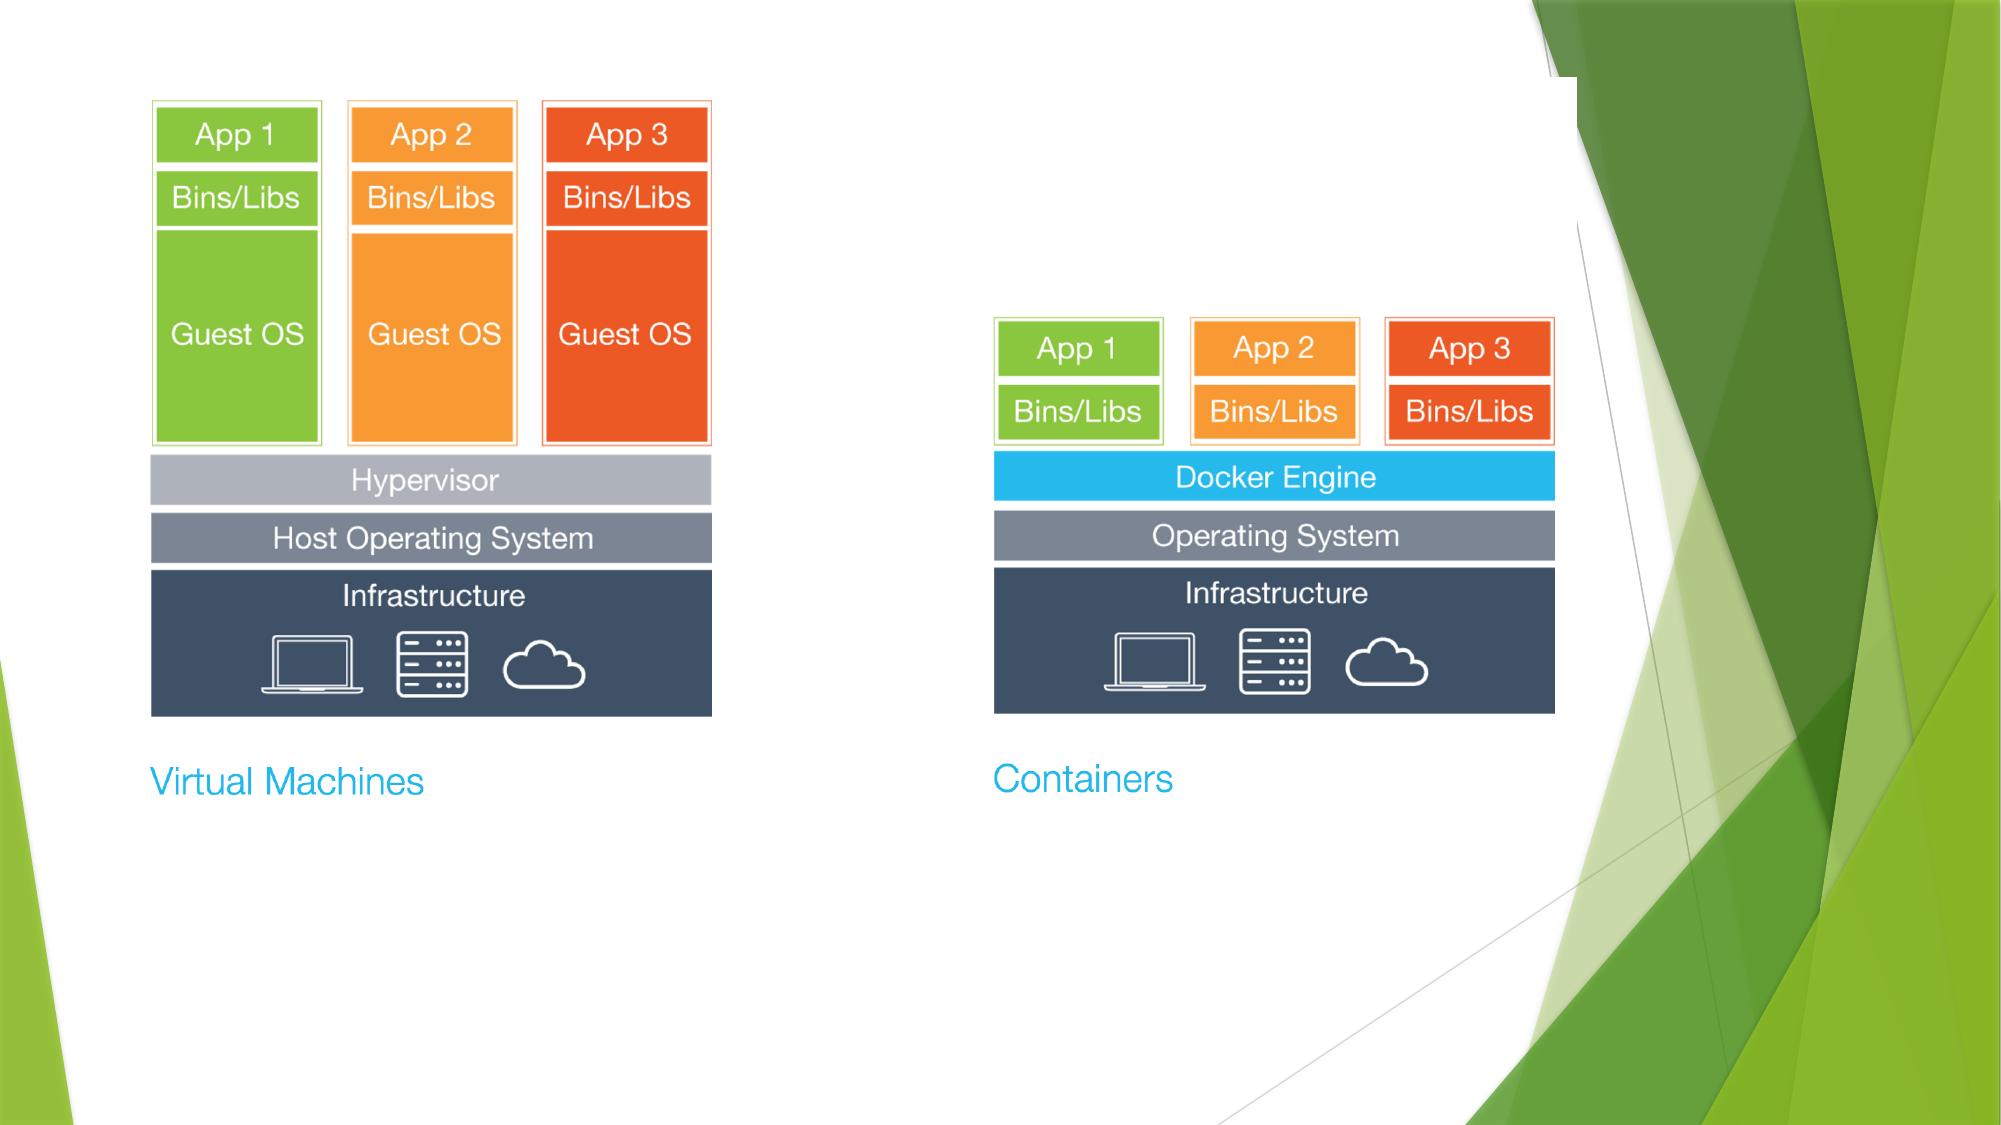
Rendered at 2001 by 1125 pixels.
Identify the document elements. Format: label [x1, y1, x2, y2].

list [121, 77, 1577, 811]
